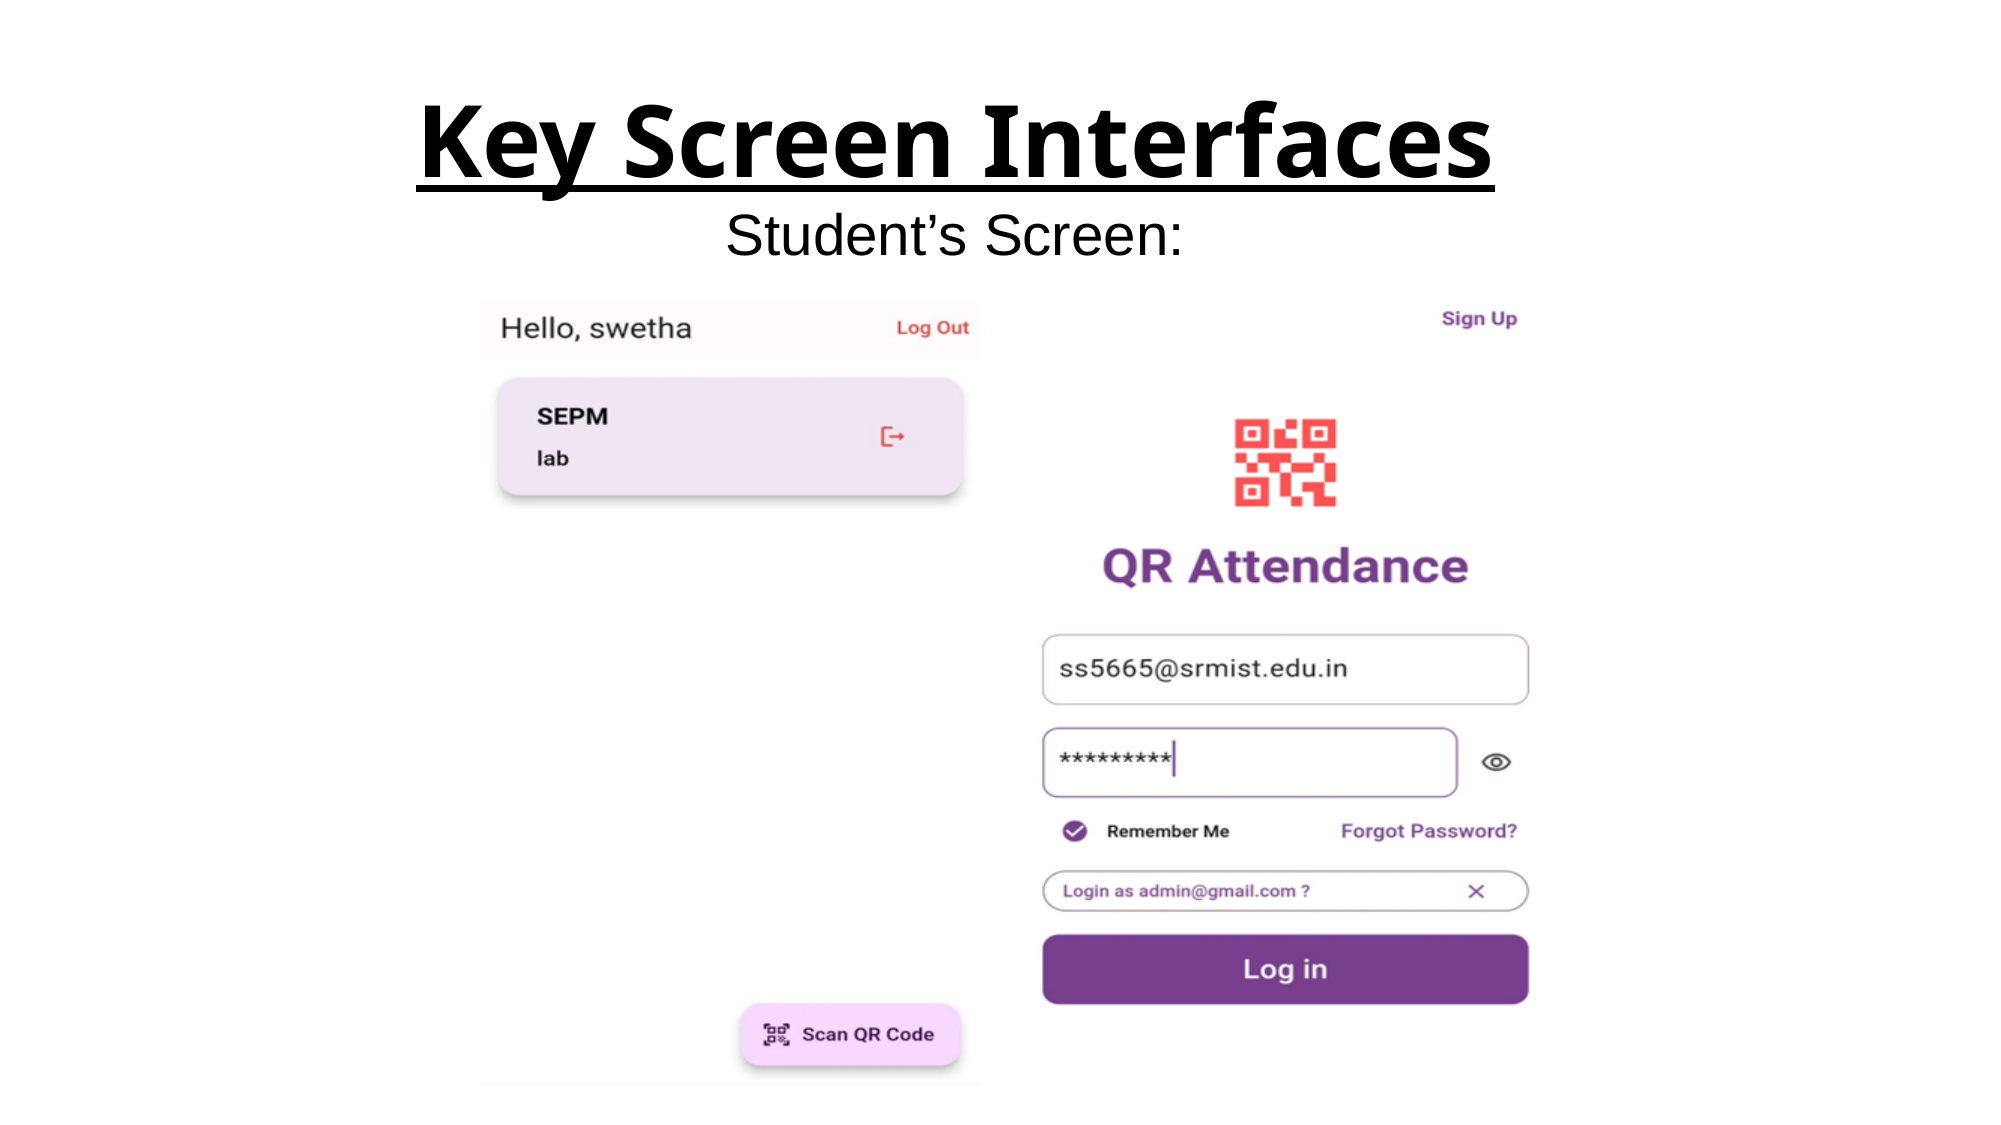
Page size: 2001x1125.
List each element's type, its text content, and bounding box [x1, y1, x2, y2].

picture [1023, 301, 1549, 1115]
picture [480, 302, 981, 1091]
title Key Screen Interfaces Student’s Screen: [62, 43, 1849, 302]
